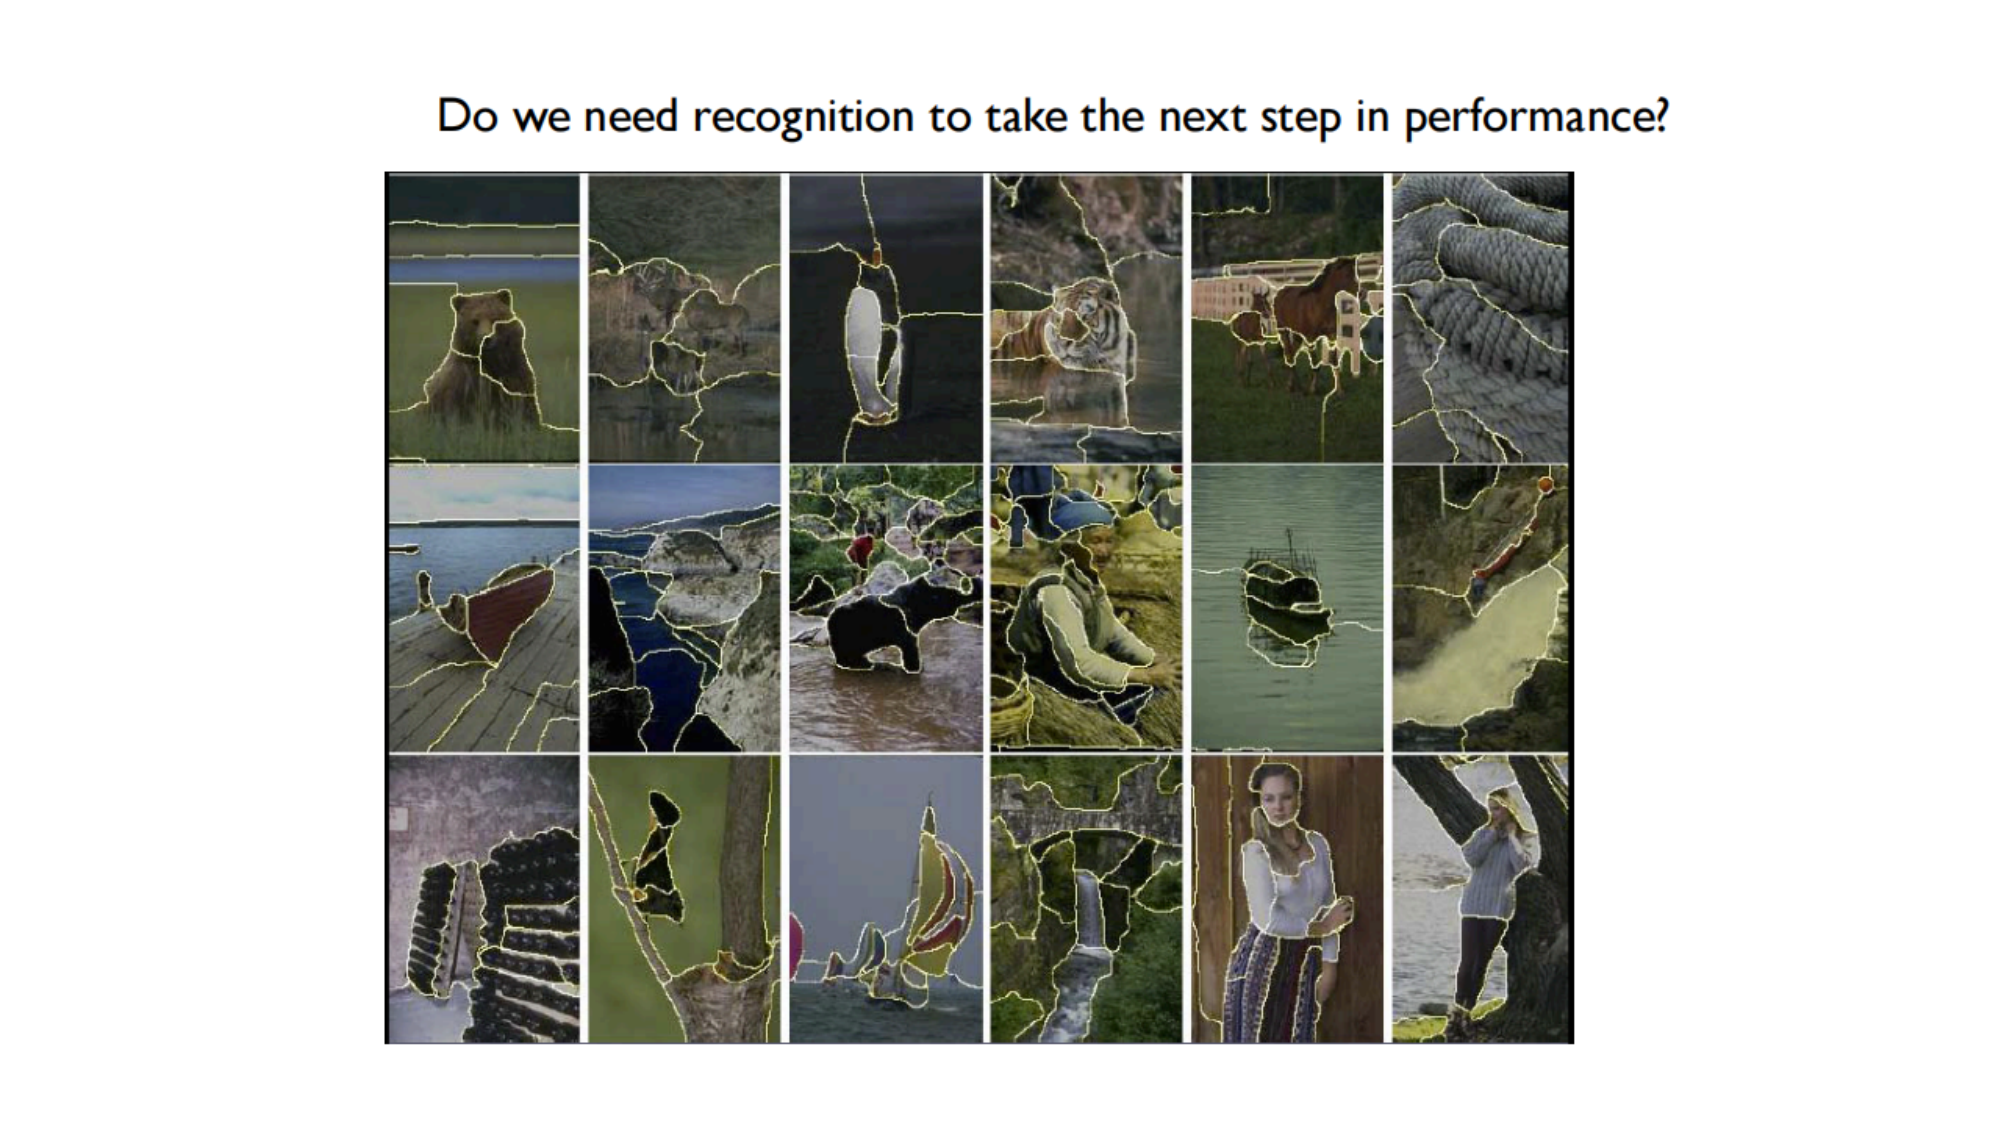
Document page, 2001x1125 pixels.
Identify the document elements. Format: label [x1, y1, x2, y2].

picture [301, 53, 1699, 1072]
